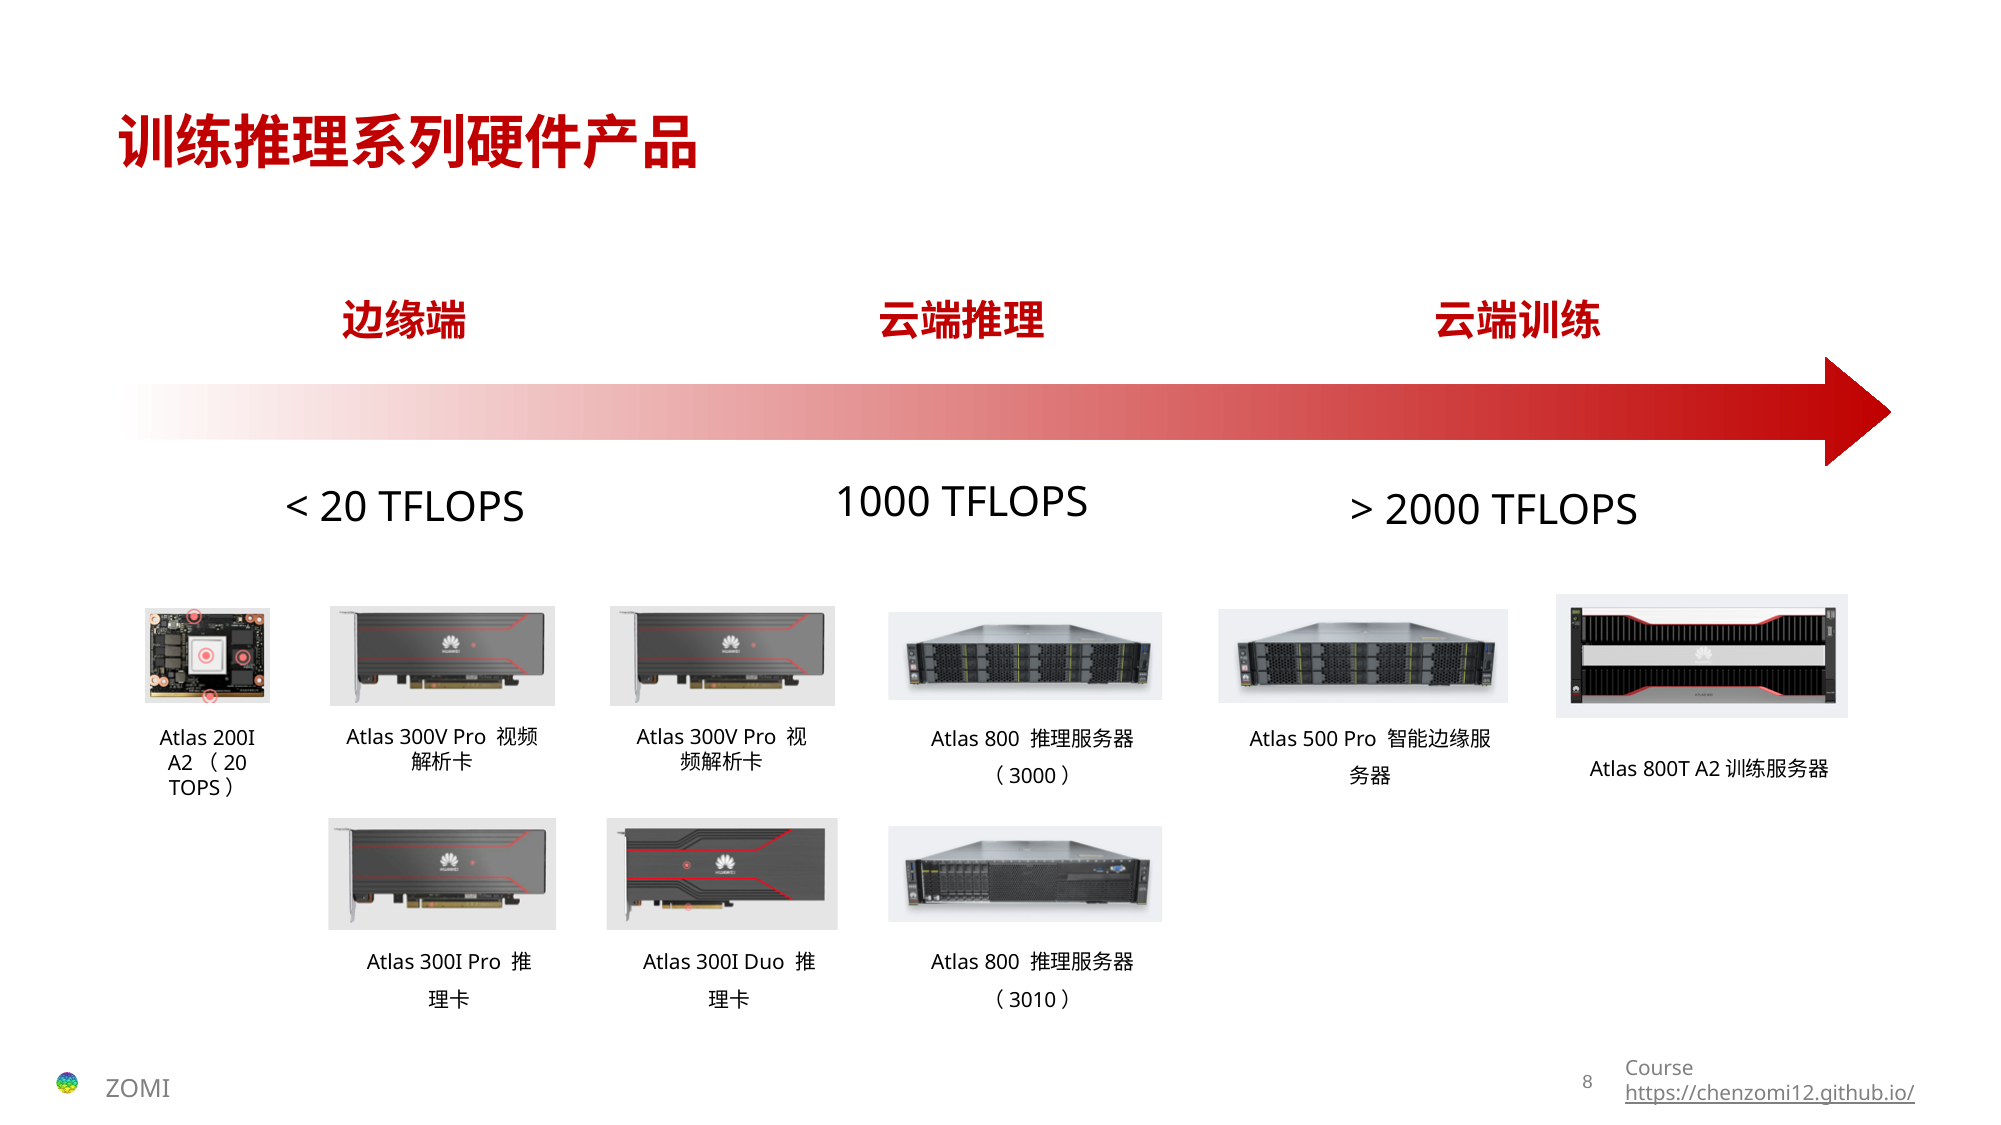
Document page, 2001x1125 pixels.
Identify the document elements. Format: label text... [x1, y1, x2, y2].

picture [888, 612, 1163, 700]
text_box 云端推理 [695, 260, 1228, 358]
text_box Atlas 300I Pro 推理卡 [328, 937, 557, 1019]
picture [609, 606, 835, 706]
text_box > 2000 TFLOPS [1227, 446, 1761, 544]
picture [57, 1073, 77, 1093]
text_box Atlas 800 推理服务器（3010） [888, 929, 1162, 1019]
text_box < 20 TFLOPS [138, 444, 672, 541]
text_box Atlas 800T A2训练服务器 [1560, 736, 1844, 789]
text_box Atlas 300I Duo 推理卡 [606, 937, 838, 1019]
text_box [107, 355, 1894, 469]
list 边缘端 [138, 260, 672, 358]
text_box 云端训练 [1252, 260, 1785, 358]
text_box Atlas 800 推理服务器（3000） [888, 708, 1162, 796]
title 训练推理系列硬件产品 [102, 91, 1901, 189]
picture [329, 606, 555, 706]
picture [888, 826, 1163, 922]
picture [145, 608, 270, 704]
text_box Atlas 200I A2（20 TOPS） [125, 717, 289, 807]
text_box Atlas 300V Pro 视频解析卡 [323, 715, 562, 781]
picture [1555, 593, 1849, 718]
text_box 1000 TFLOPS [695, 439, 1228, 536]
text_box Atlas 500 Pro 智能边缘服务器 [1218, 709, 1508, 796]
picture [1218, 609, 1509, 703]
text_box Atlas 300V Pro 视频解析卡 [615, 715, 830, 781]
picture [606, 818, 838, 930]
picture [328, 818, 557, 930]
